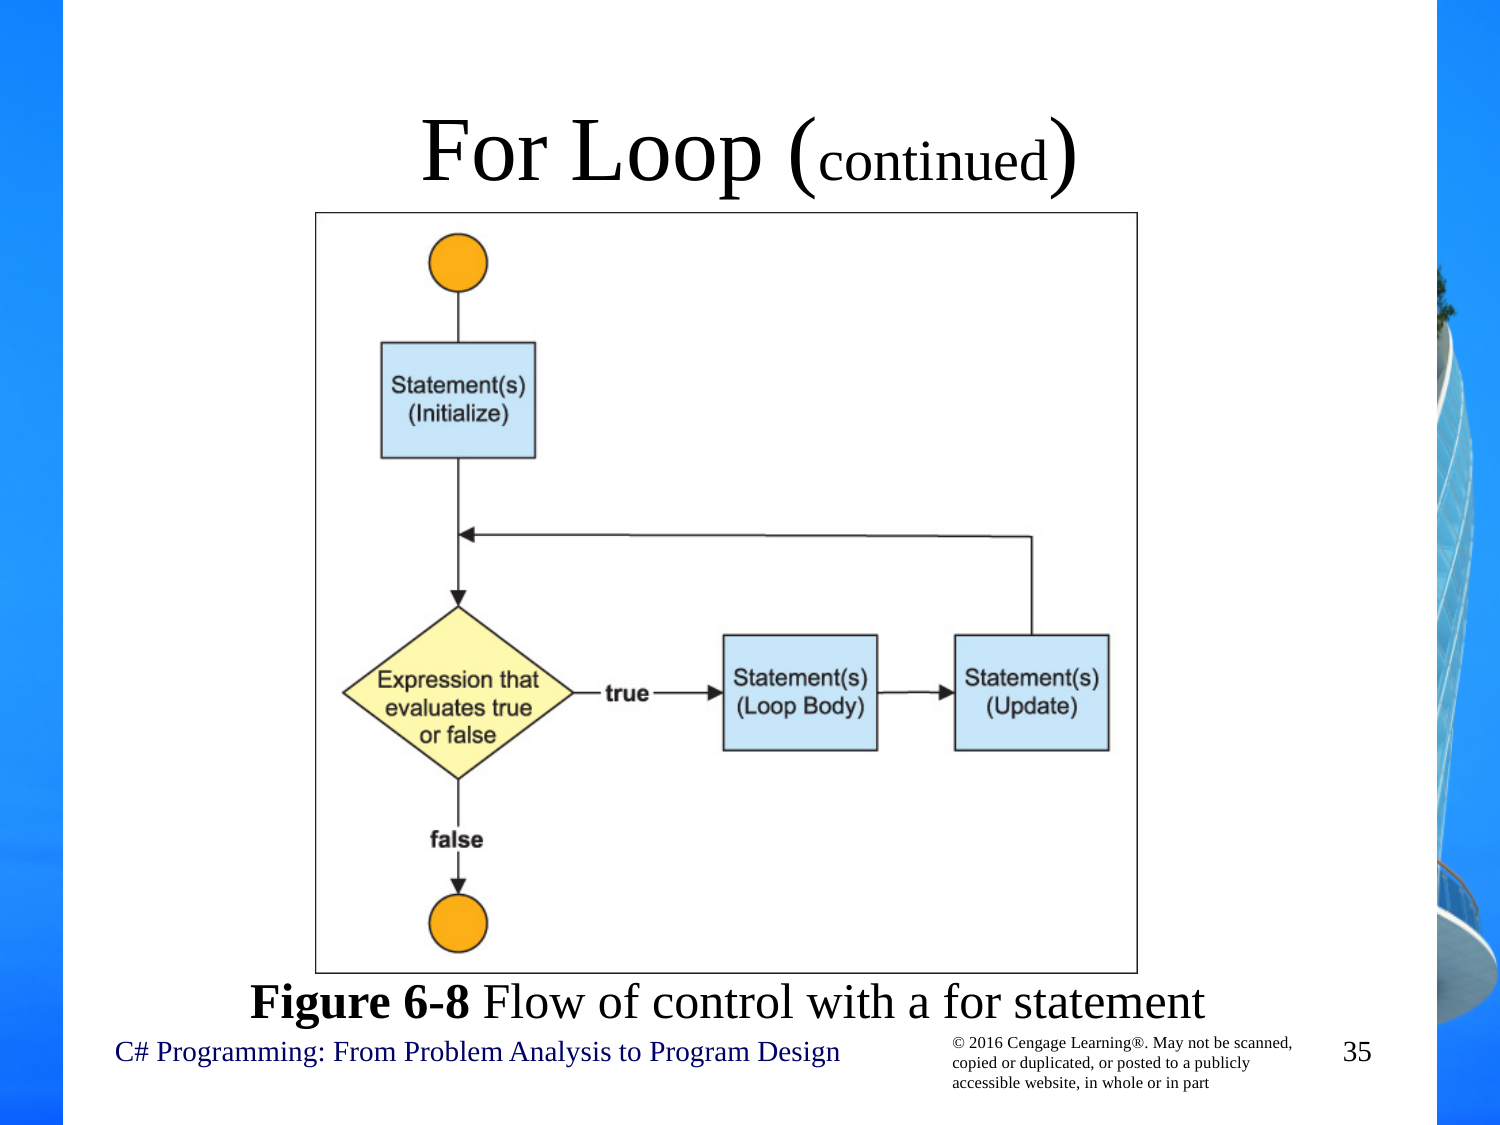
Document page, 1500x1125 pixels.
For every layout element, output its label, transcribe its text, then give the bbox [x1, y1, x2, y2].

picture [315, 212, 1138, 974]
slide_number 35 [1074, 1024, 1388, 1101]
footer C# Programming: From Problem Analysis to Program Design [99, 1024, 988, 1101]
title For Loop (continued) [112, 50, 1388, 238]
picture [1437, 0, 1500, 1125]
picture [0, 0, 63, 1125]
text_box Figure 6-8 Flow of control with a for statement [235, 961, 1222, 1037]
